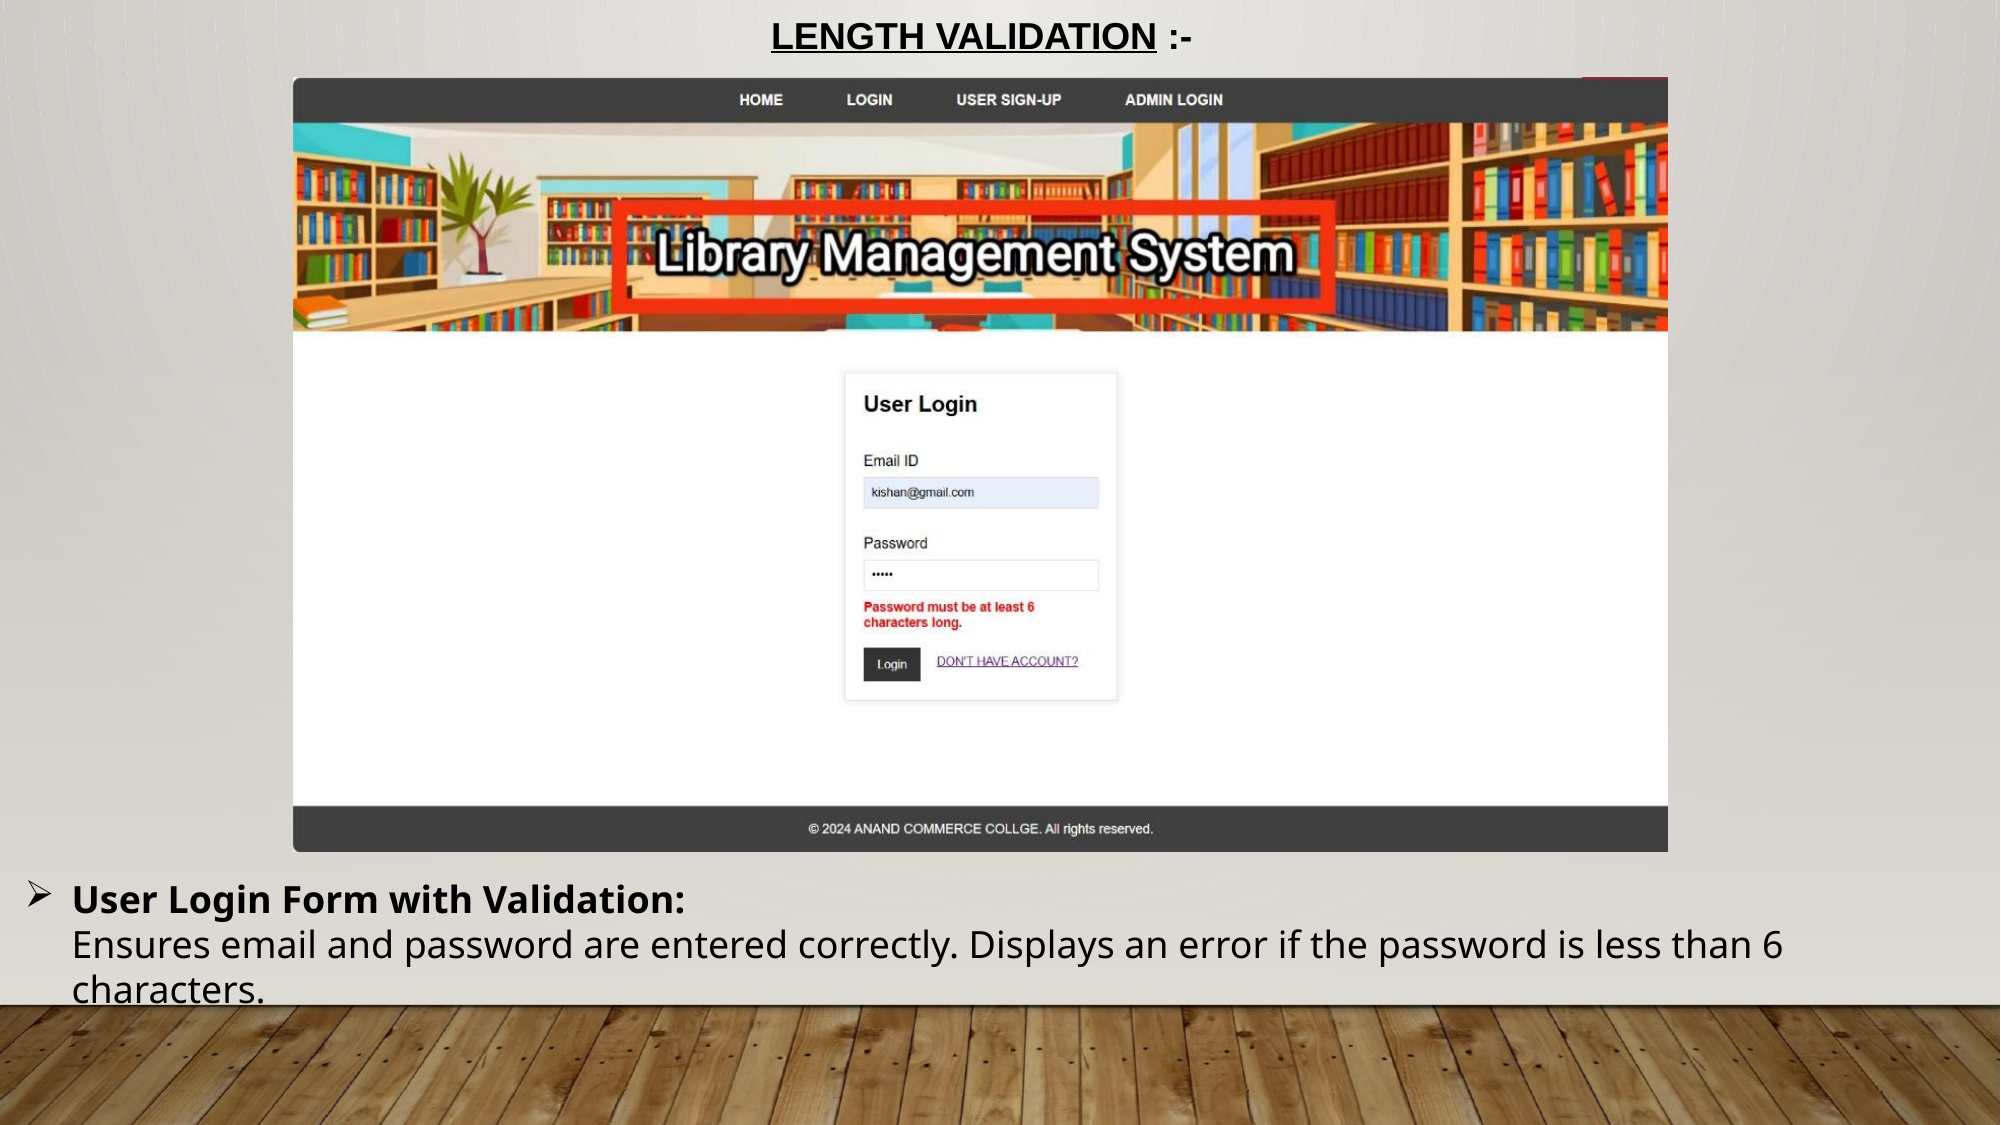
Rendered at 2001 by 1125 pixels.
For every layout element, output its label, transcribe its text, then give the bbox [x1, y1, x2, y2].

text_box LENGTH VALIDATION :- [756, 4, 1757, 65]
picture [293, 77, 1668, 852]
picture [0, 1005, 2000, 1125]
text_box User Login Form with Validation: Ensures email and password are entered correctly. Displays an error if the password is less than 6 characters. [10, 868, 1902, 1019]
